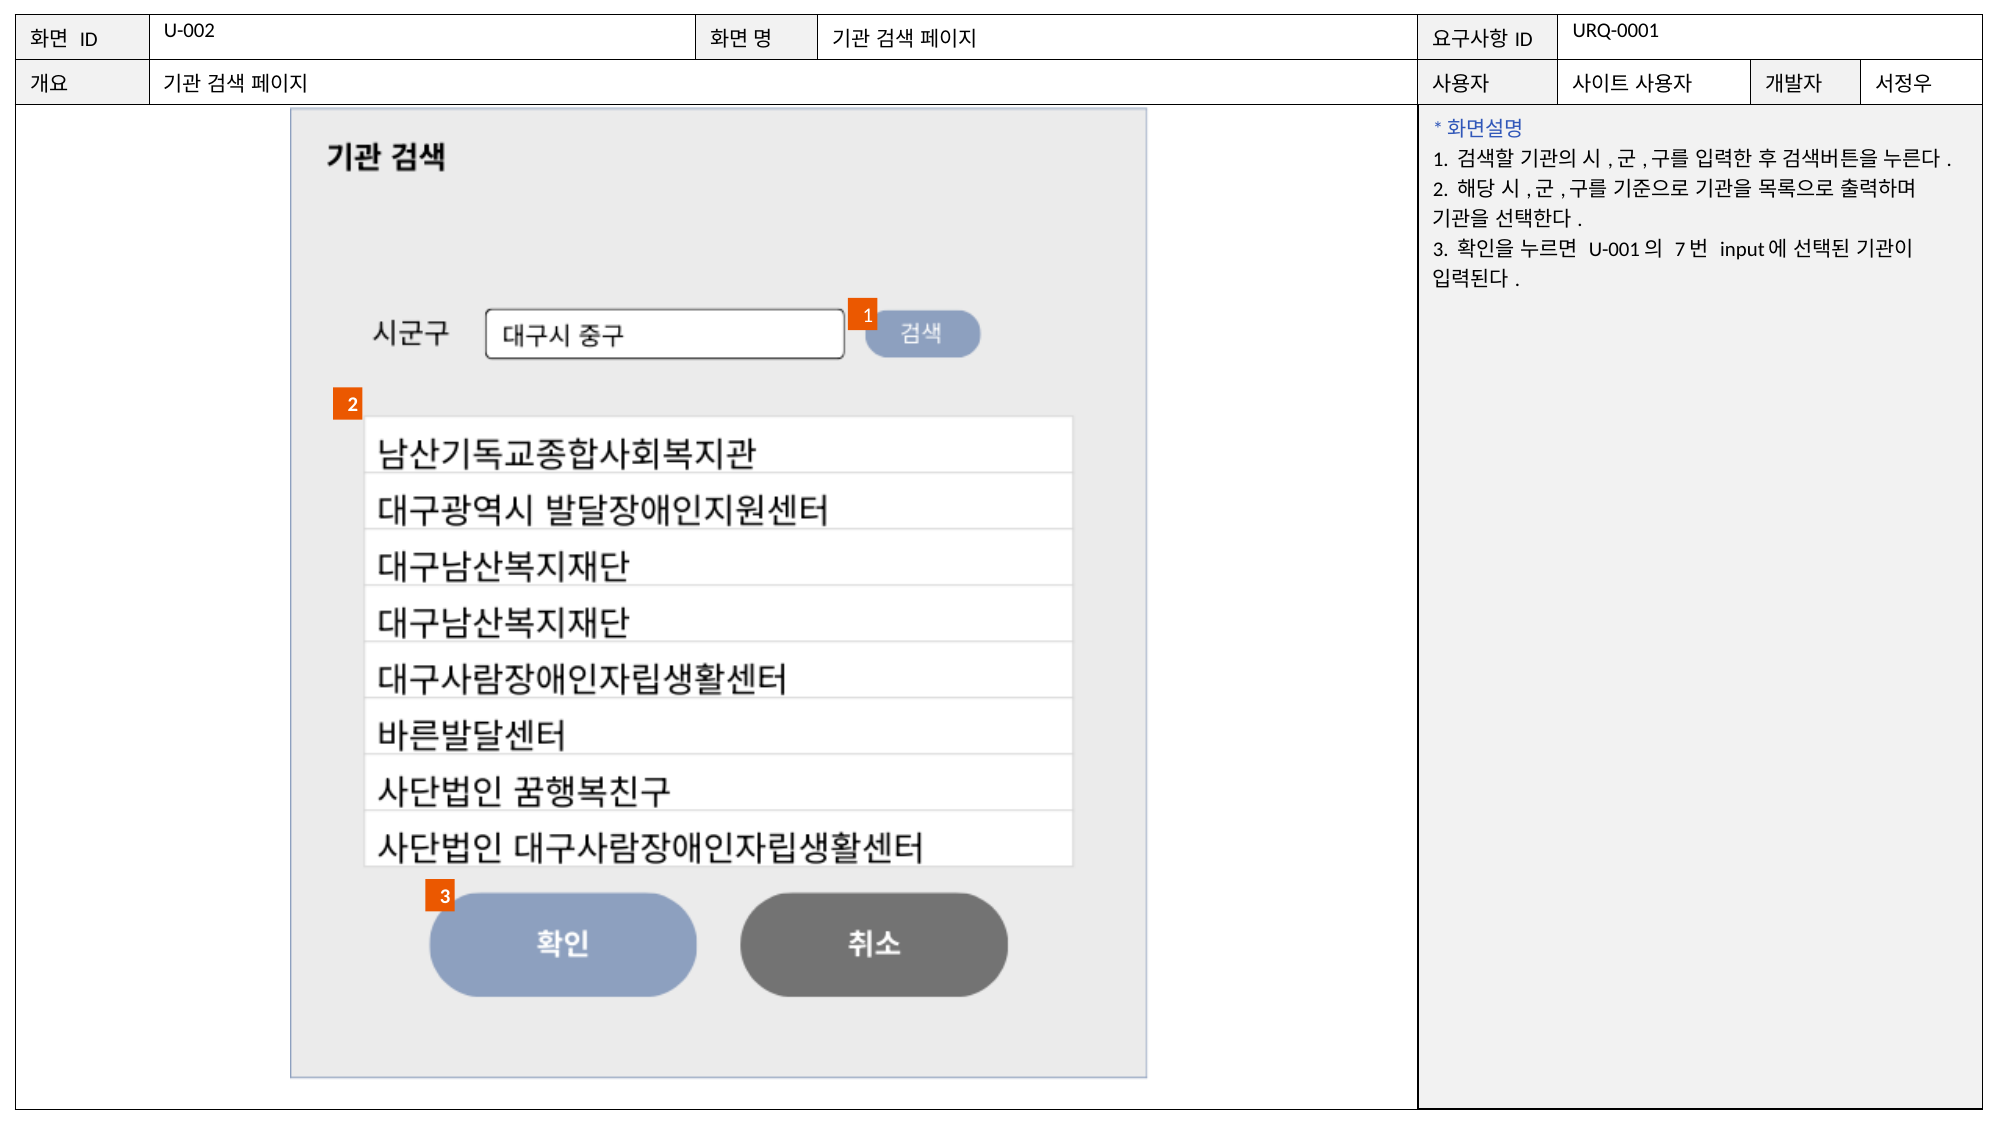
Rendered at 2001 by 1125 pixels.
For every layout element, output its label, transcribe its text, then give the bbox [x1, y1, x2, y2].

table_header U-002 [150, 15, 695, 59]
table_cell 서정우 [1861, 60, 1982, 104]
table_cell 기관 검색 페이지 [150, 60, 1417, 104]
table_cell 사용자 [1418, 60, 1557, 104]
table_cell 개발자 [1751, 60, 1860, 104]
table_header 요구사항ID [1418, 15, 1557, 59]
table_cell 개요 [16, 60, 149, 104]
table_header 화면 ID [16, 15, 149, 59]
table_header URQ-0001 [1558, 15, 1982, 59]
table_header 화면 명 [696, 15, 817, 59]
table_cell *화면설명 1. 검색할 기관의 시,군,구를 입력한 후 검색버튼을 누른다. 2. 해당 시,군,구를 기준으로 기관을 목록으로 출력하며 기관을 선택한다. 3. 확인을 누르면 U-001의 7번 input에 선택된 기관이 입력된다. [1419, 105, 1982, 1108]
picture [289, 105, 1149, 1081]
table_cell 사이트 사용자 [1558, 60, 1750, 104]
table_cell [16, 105, 1417, 1109]
table_header 기관 검색 페이지 [818, 15, 1417, 59]
